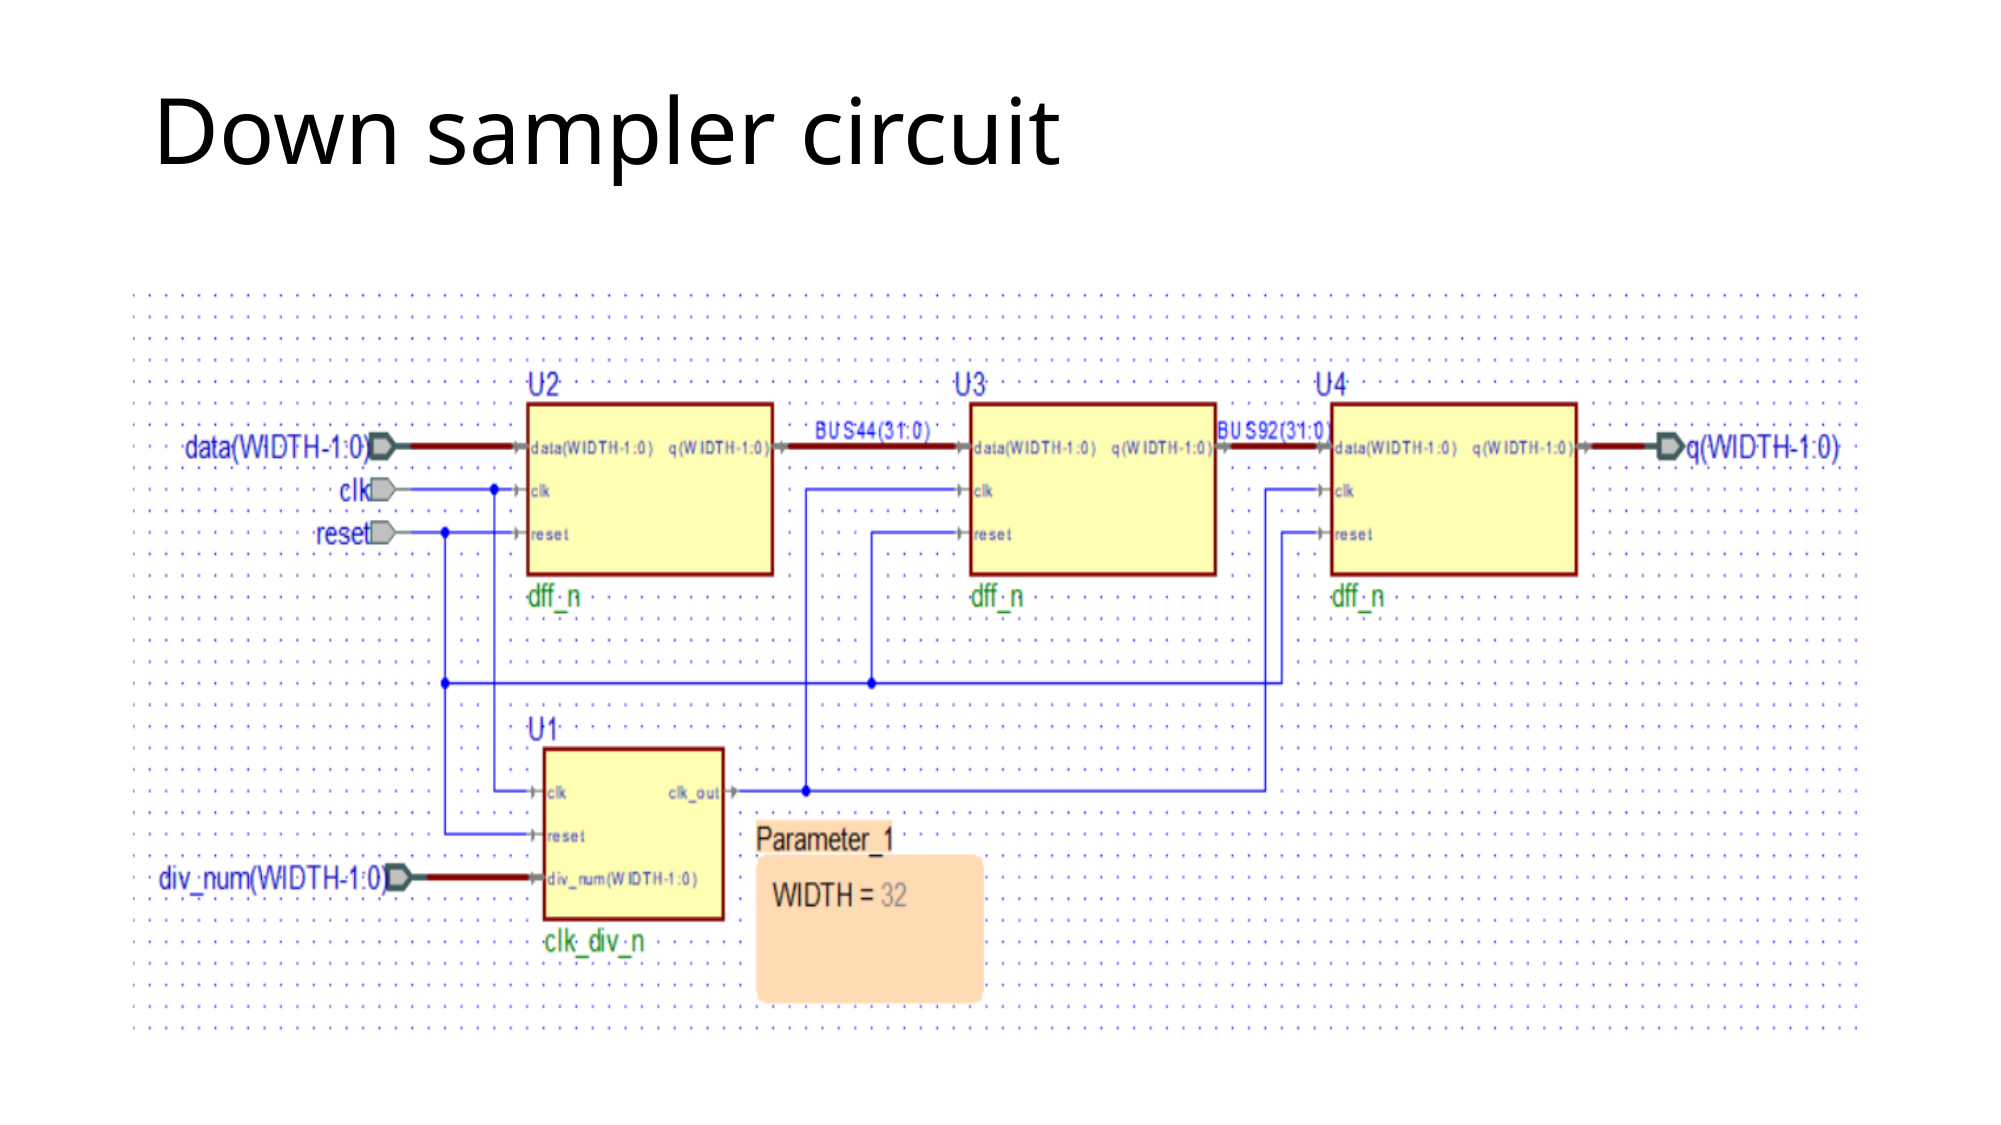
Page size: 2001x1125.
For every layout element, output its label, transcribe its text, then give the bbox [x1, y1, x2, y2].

title Down sampler circuit [137, 59, 1863, 211]
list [133, 277, 1863, 1040]
